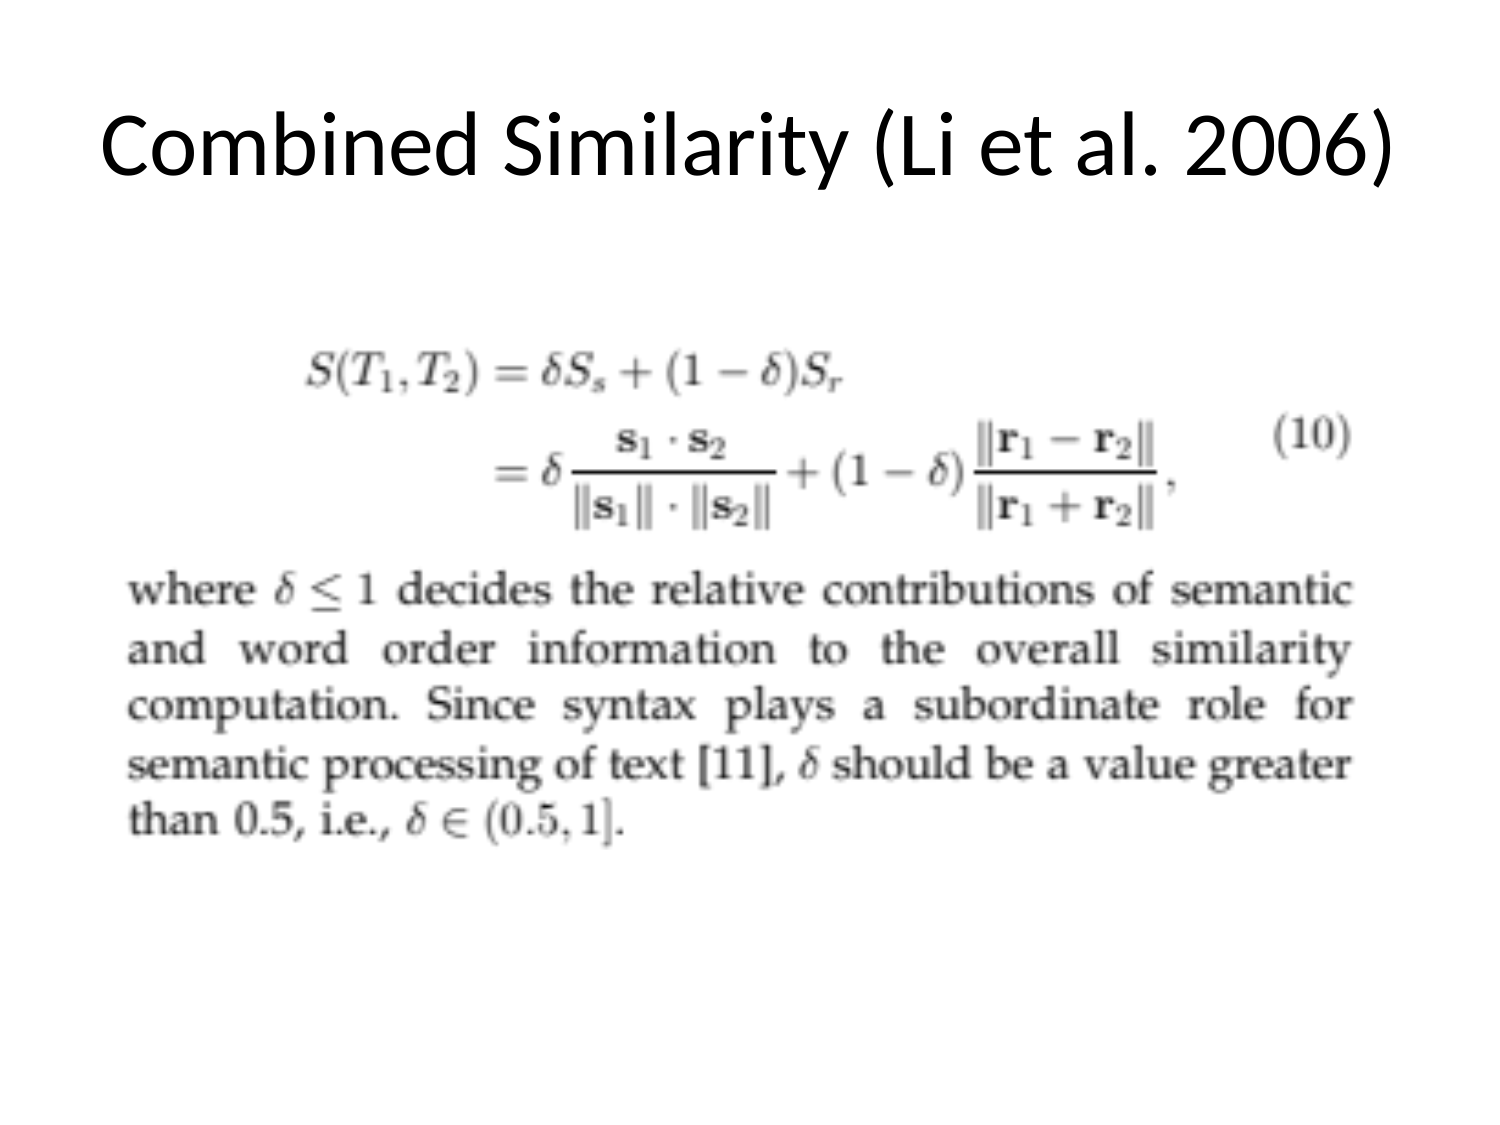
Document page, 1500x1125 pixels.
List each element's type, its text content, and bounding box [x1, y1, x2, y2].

title Combined Similarity (Li et al. 2006) [75, 45, 1425, 233]
picture [112, 312, 1367, 851]
